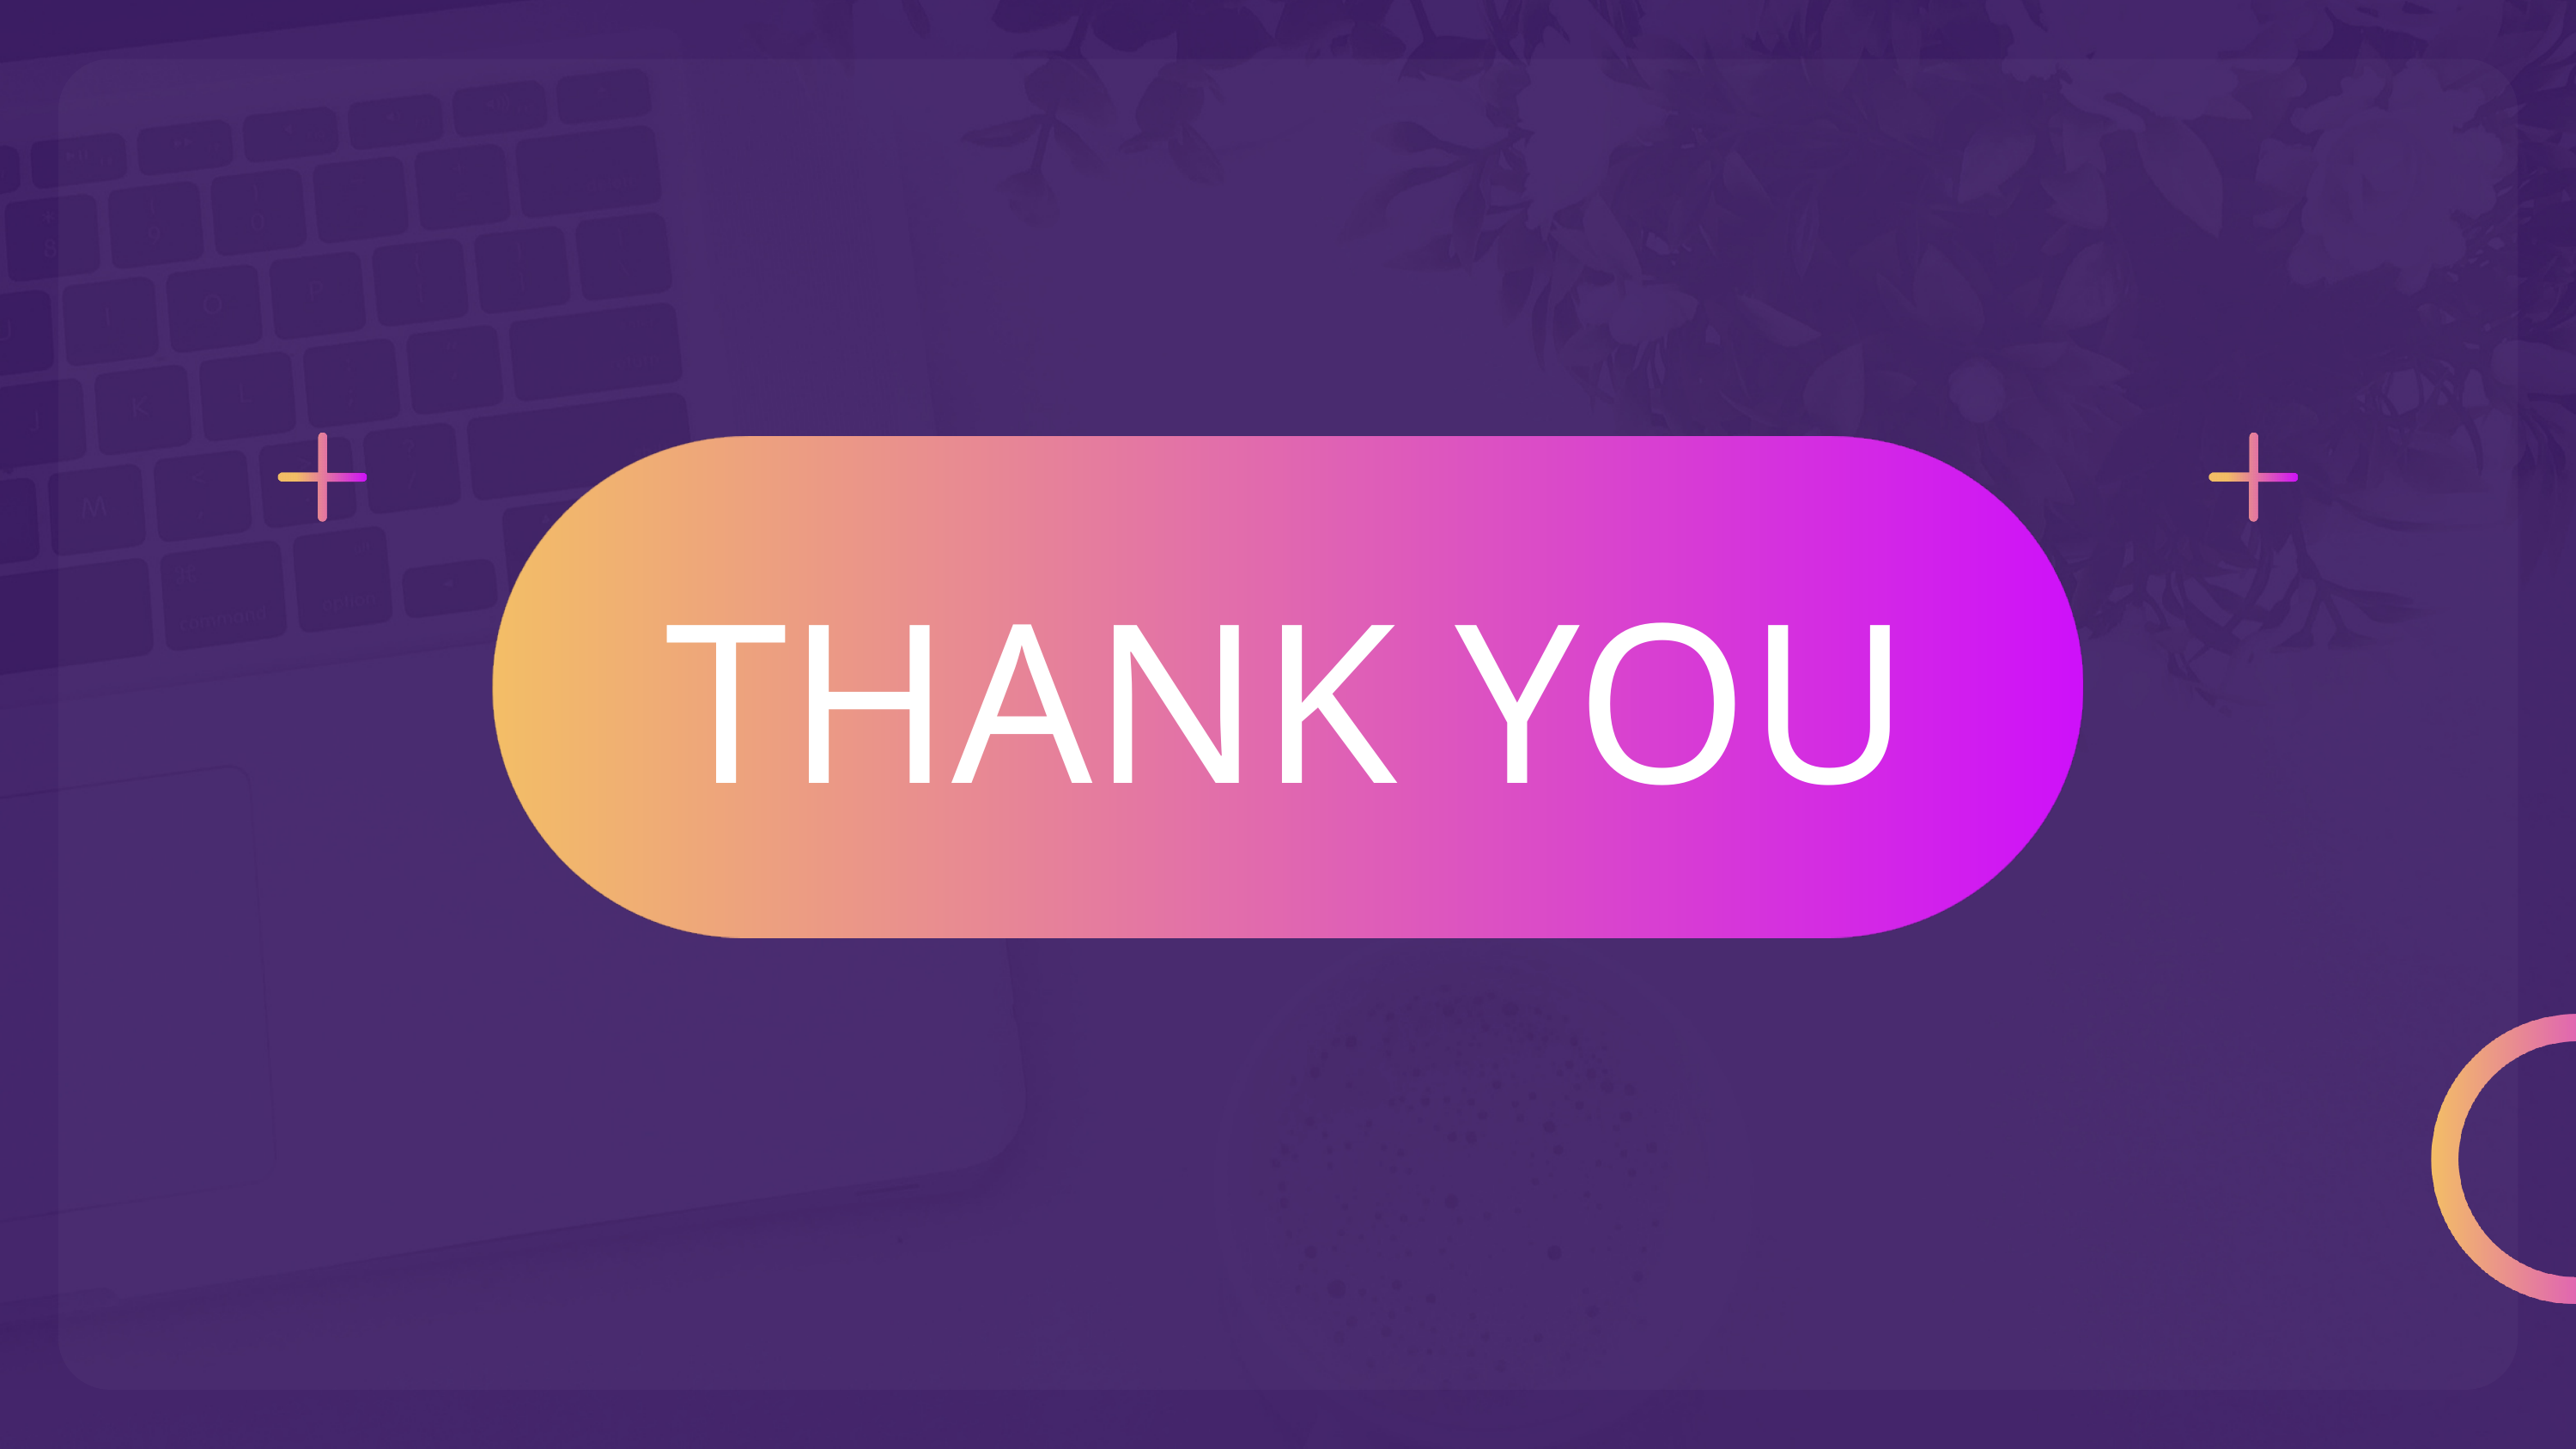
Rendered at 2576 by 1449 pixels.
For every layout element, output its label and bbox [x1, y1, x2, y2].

text_box [58, 58, 2518, 1391]
picture [0, 0, 2576, 1449]
